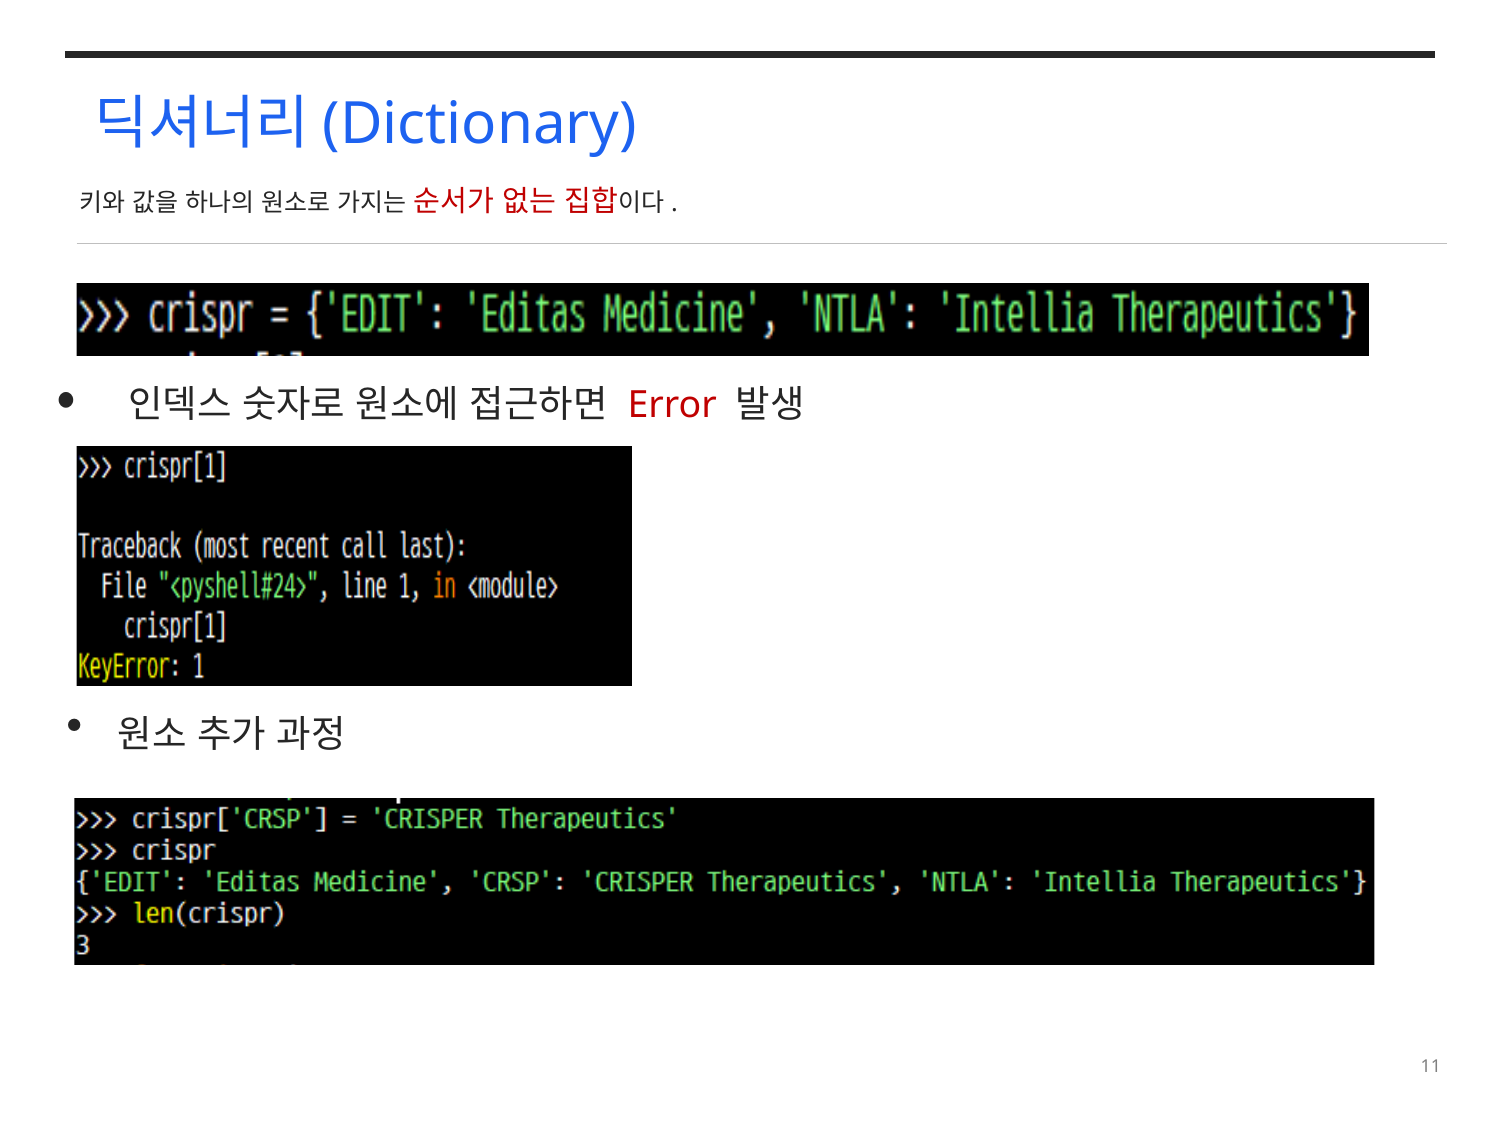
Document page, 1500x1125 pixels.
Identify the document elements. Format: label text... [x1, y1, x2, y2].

text_box •원소 추가 과정 [17, 681, 998, 767]
picture [74, 798, 1375, 965]
picture [76, 282, 1369, 356]
text_box •인덱스 숫자로 원소에 접근하면 Error 발생 [41, 351, 975, 437]
text_box 딕셔너리(Dictionary) [53, 77, 1187, 163]
picture [76, 445, 633, 686]
text_box 키와 값을 하나의 원소로 가지는 순서가 없는 집합이다. [64, 176, 1435, 225]
